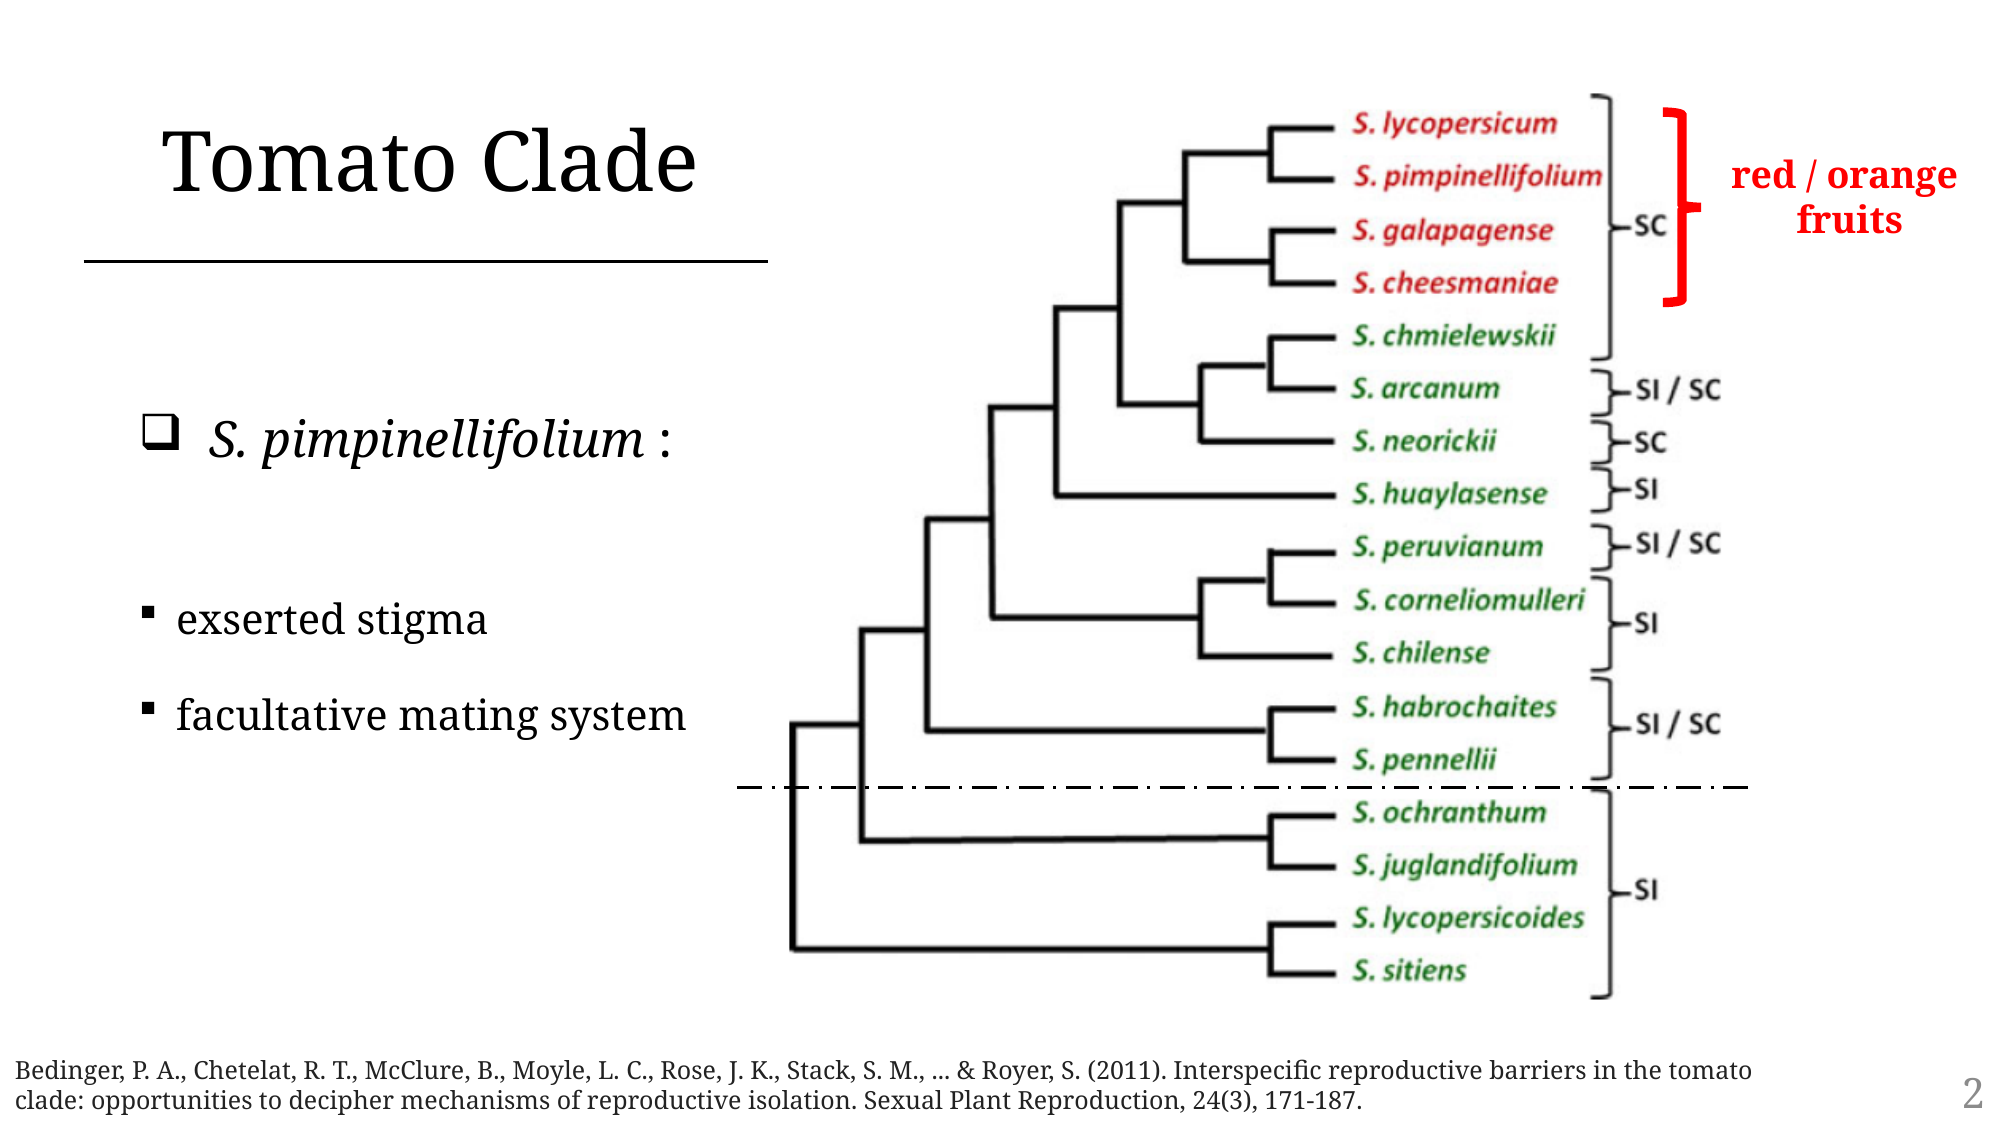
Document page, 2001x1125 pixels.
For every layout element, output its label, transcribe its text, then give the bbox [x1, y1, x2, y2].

list S. pimpinellifolium : exserted stigma facultative mating system [123, 406, 737, 861]
picture [737, 788, 1751, 1012]
text_box red / orange fruits [1751, 143, 2000, 248]
title Tomato Clade [113, 85, 737, 244]
picture [737, 63, 1751, 787]
text_box Bedinger, P. A., Chetelat, R. T., McClure, B., Moyle, L. C., Rose, J. K., Stack, S. M., ... & Royer, S. (2011). Interspecific reproductive barriers in the tomato clade: opportunities to decipher mechanisms of reproductive isolation. Sexual Plant Reproduction, 24(3), 171-187. [0, 1046, 1785, 1122]
slide_number 2 [1550, 1065, 2000, 1125]
